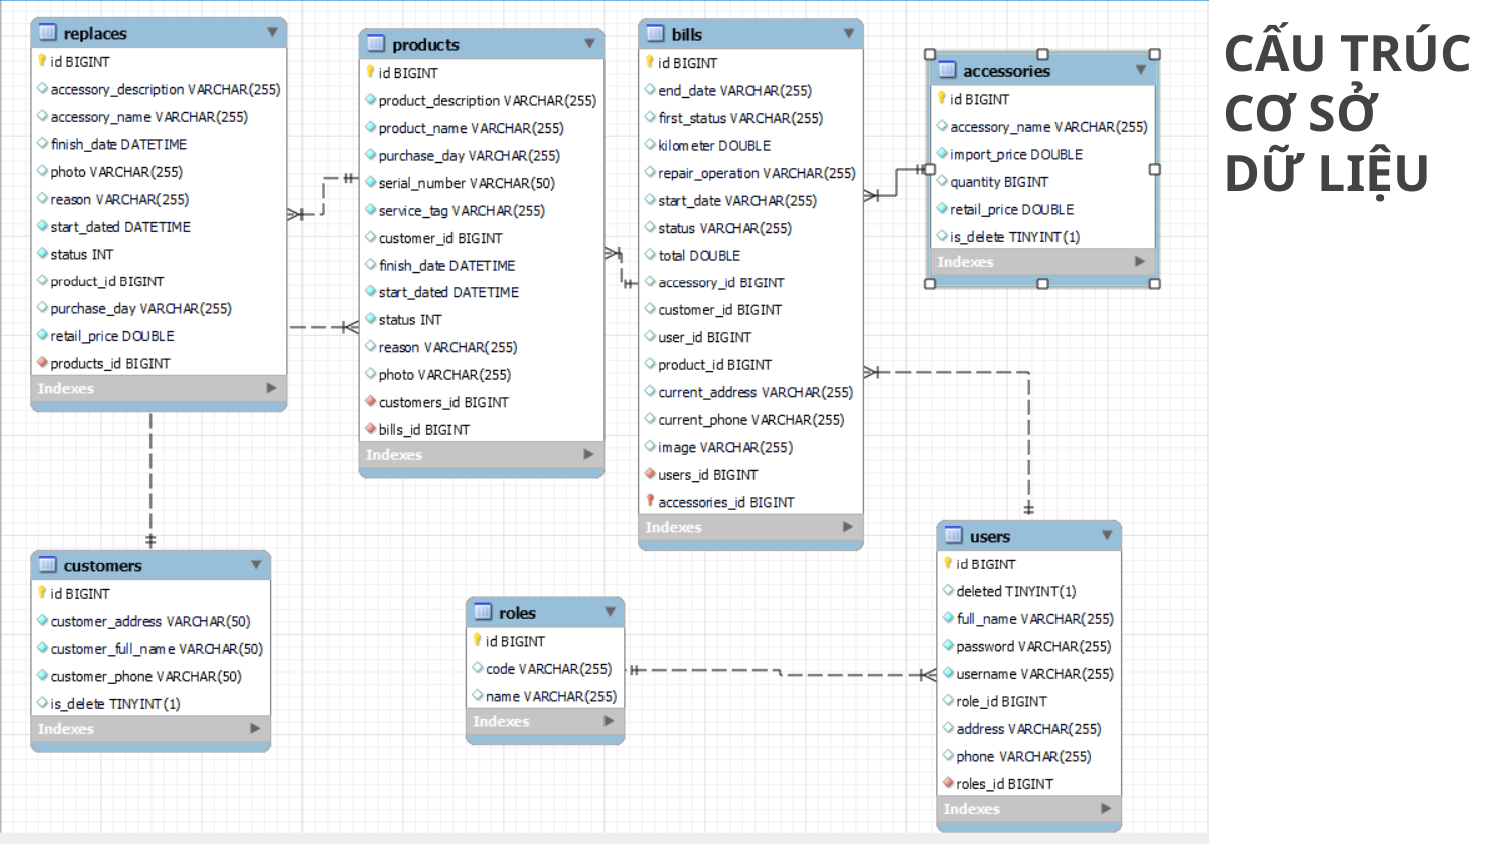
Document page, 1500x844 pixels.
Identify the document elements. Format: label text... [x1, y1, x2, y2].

picture [0, 0, 1210, 844]
title CẤU TRÚC CƠ SỞ DỮ LIỆU [1214, 71, 1500, 152]
